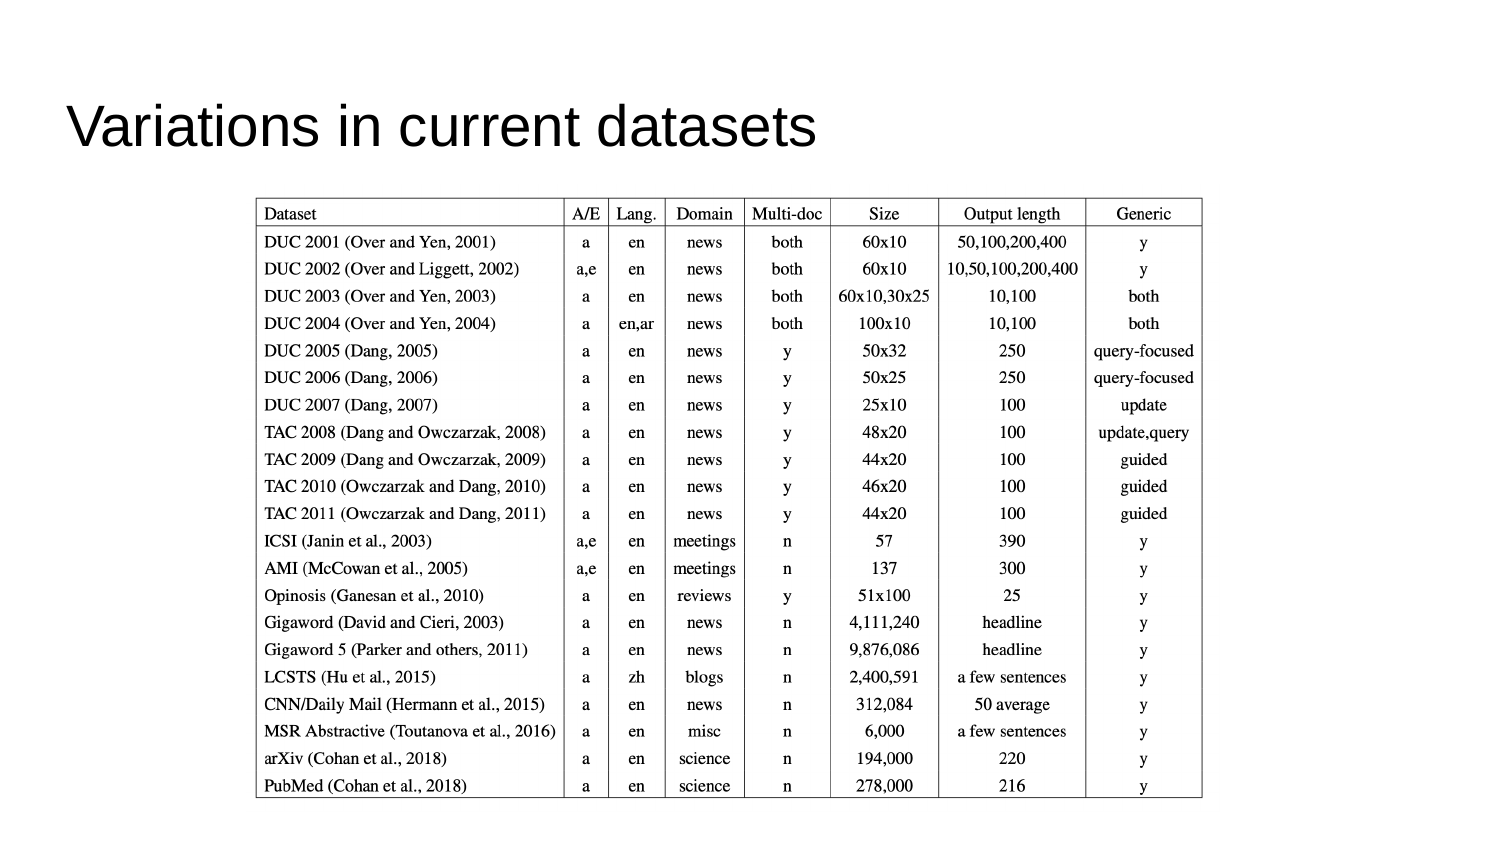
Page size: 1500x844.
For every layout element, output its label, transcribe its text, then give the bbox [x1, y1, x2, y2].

picture [246, 184, 1220, 812]
title Variations in current datasets [51, 72, 1449, 167]
